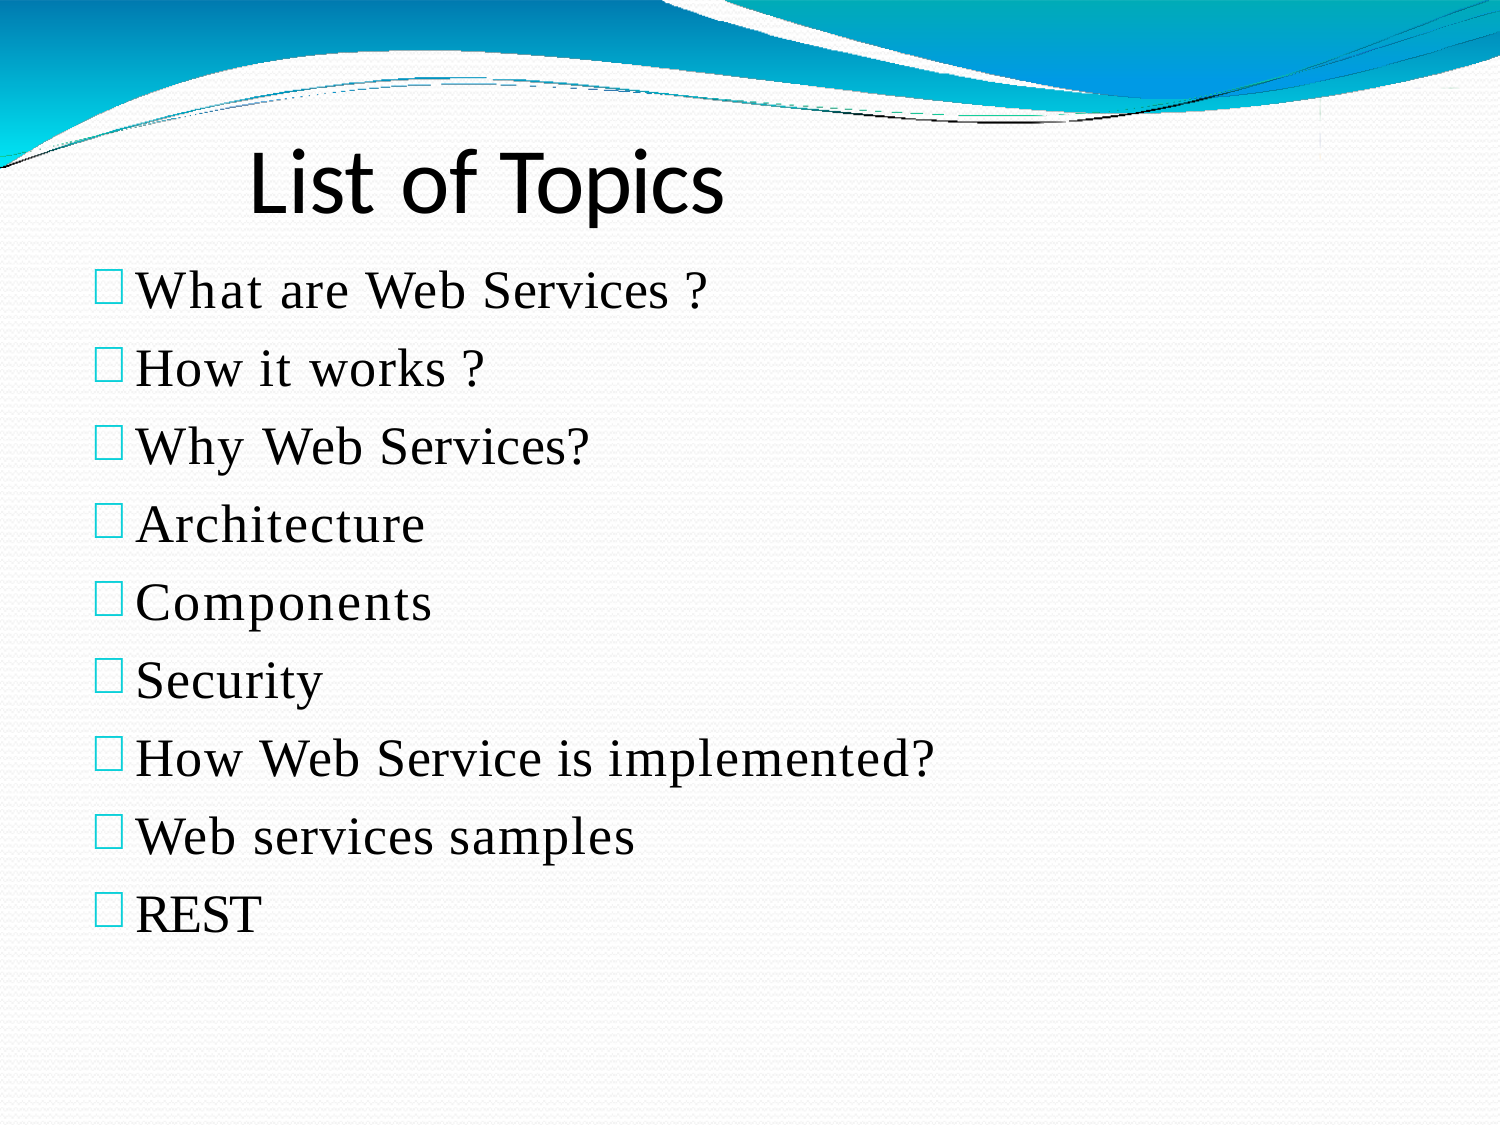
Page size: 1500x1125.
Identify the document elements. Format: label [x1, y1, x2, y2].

text_box [0, 0, 1500, 1125]
